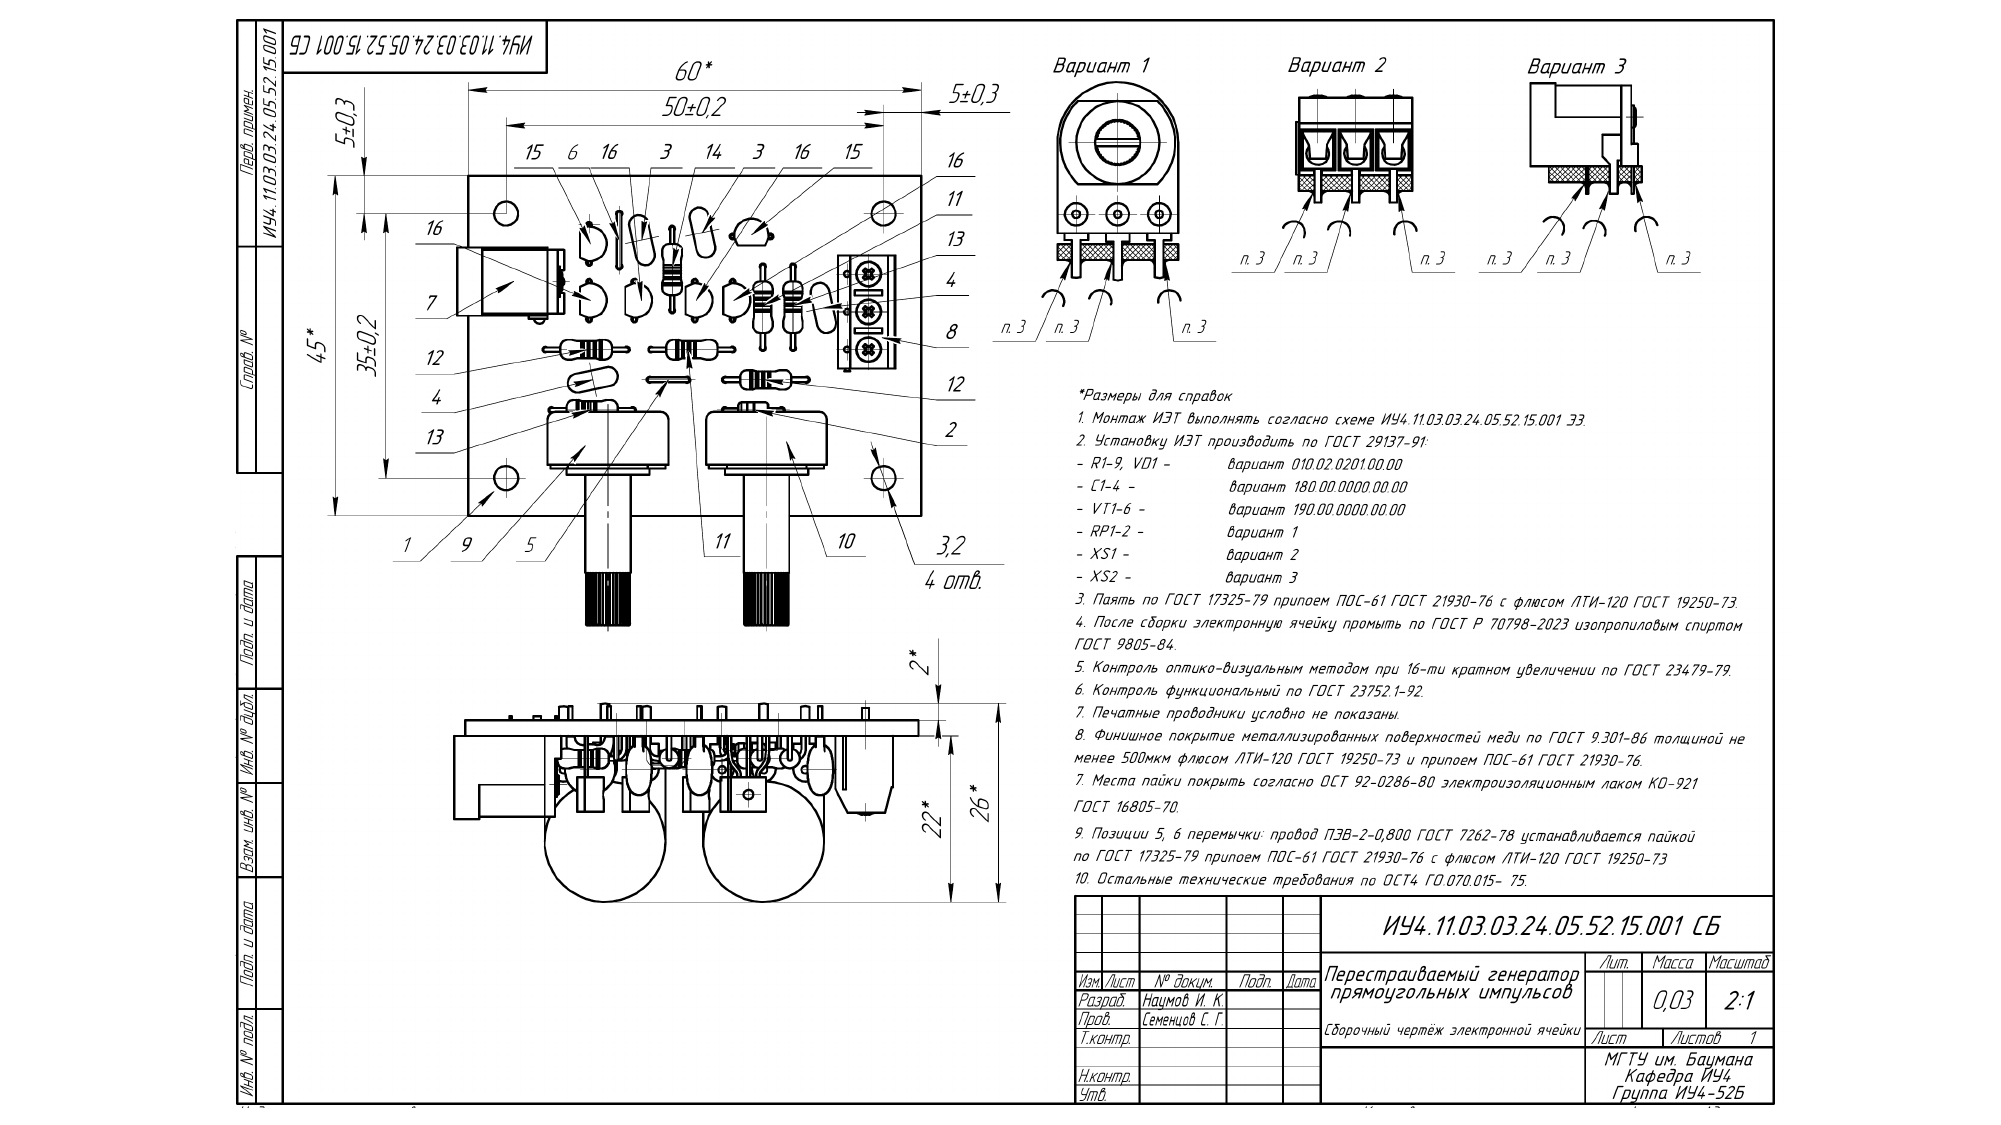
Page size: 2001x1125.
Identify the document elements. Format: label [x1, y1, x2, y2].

picture [235, 17, 1791, 1108]
